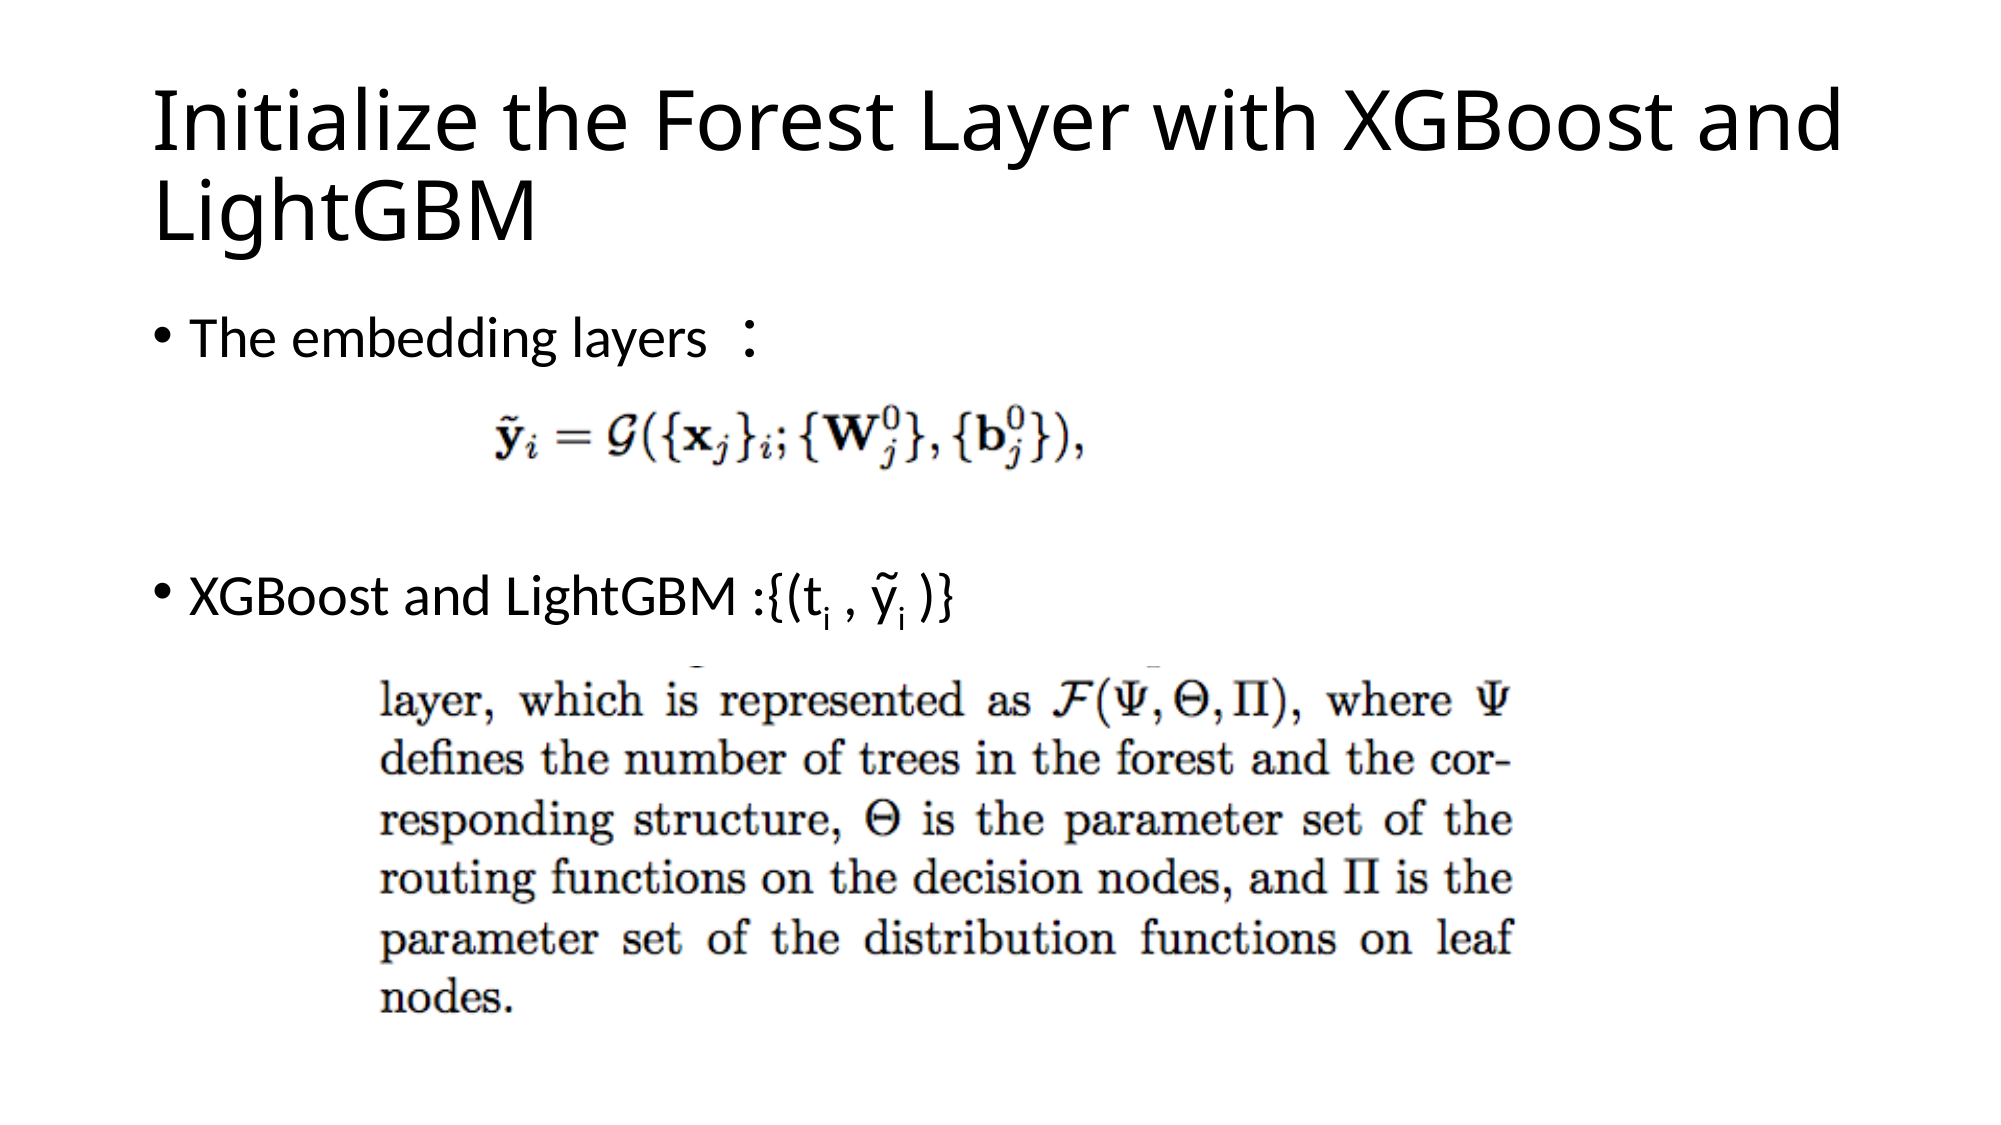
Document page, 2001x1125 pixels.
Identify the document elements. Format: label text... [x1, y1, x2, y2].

list The embedding layers ： XGBoost and LightGBM :{(ti , yĩ )} [137, 299, 1863, 1014]
picture [456, 377, 1112, 501]
picture [351, 666, 1540, 1036]
title Initialize the Forest Layer with XGBoost and LightGBM [137, 59, 1962, 278]
